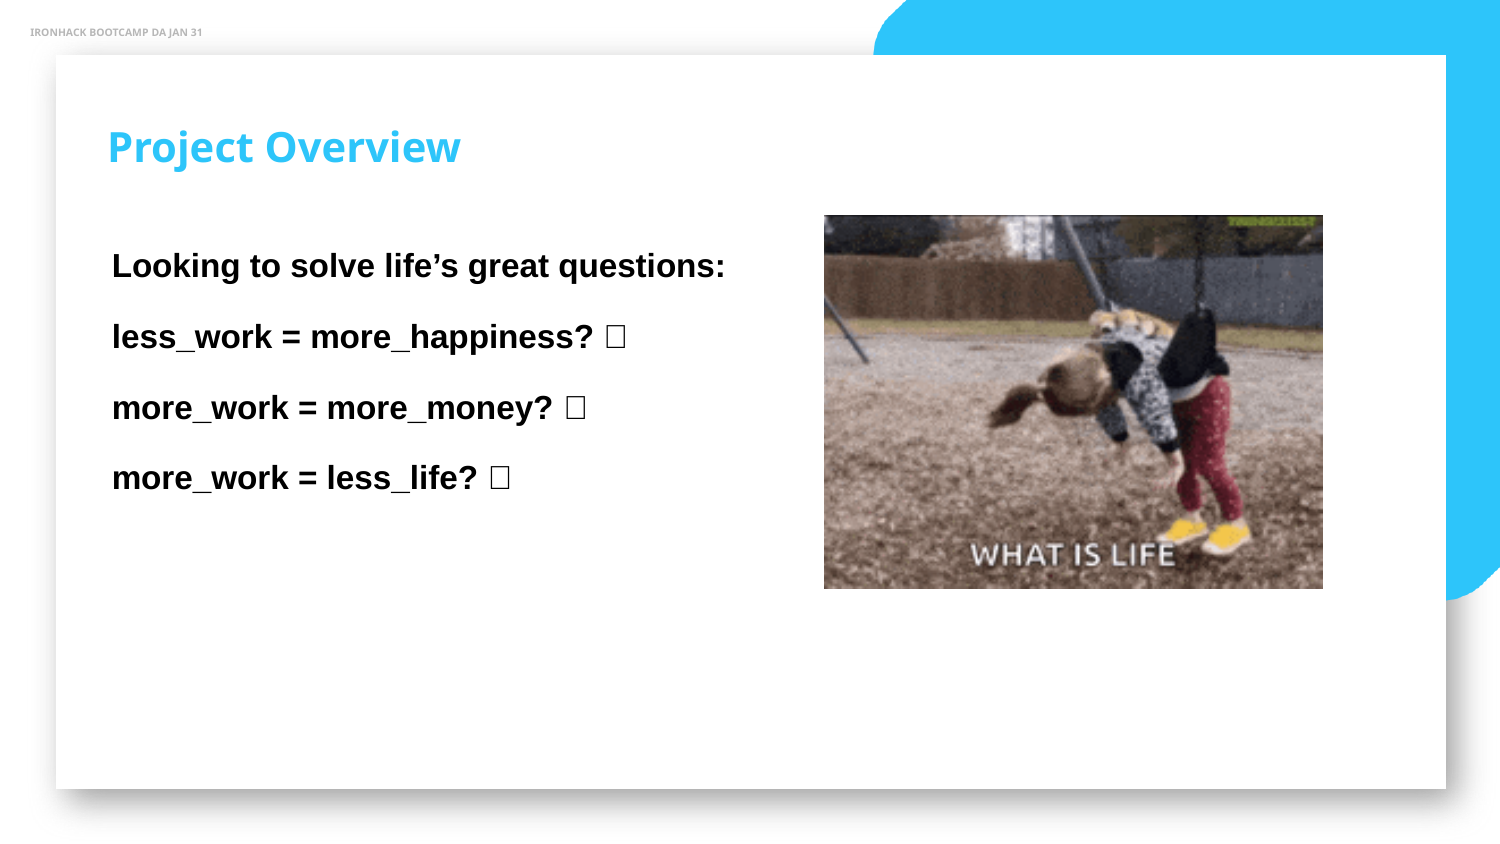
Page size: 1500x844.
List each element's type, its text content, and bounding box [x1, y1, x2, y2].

text_box Project Overview [92, 105, 1129, 189]
list Looking to solve life’s great questions: less_work = more_happiness? 🥹 more_work = more_money? 🤑 more_work = less_life? 💀 [111, 238, 777, 814]
text_box IRONHACK BOOTCAMP DA JAN 31 [15, 9, 354, 45]
picture [0, 0, 1500, 844]
